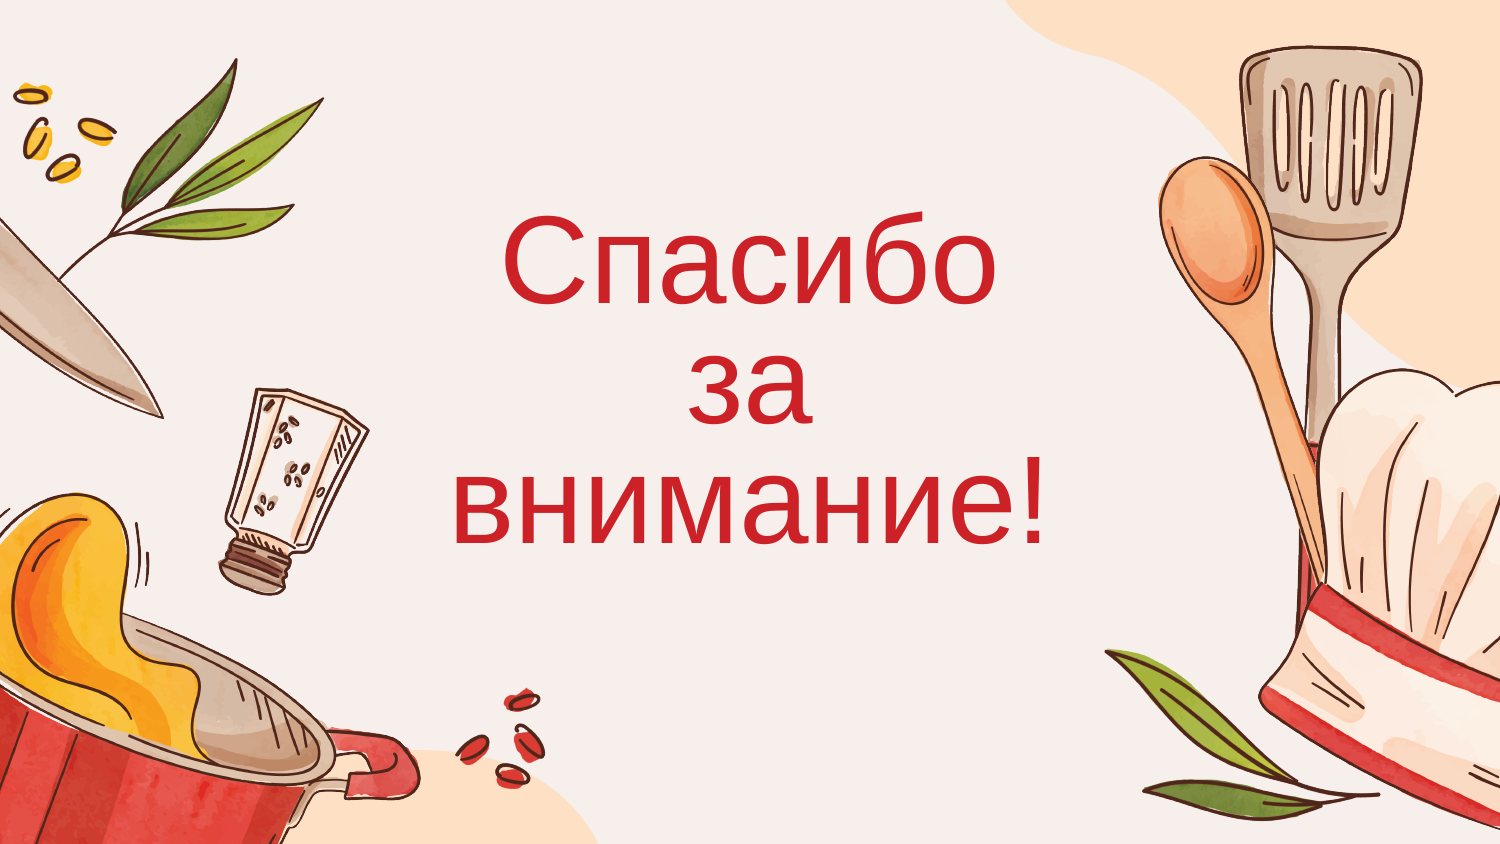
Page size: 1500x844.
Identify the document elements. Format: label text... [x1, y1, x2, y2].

title Спасибо за внимание! [420, 263, 1080, 512]
picture [453, 674, 569, 797]
picture [1061, 45, 1500, 844]
picture [0, 2, 421, 844]
